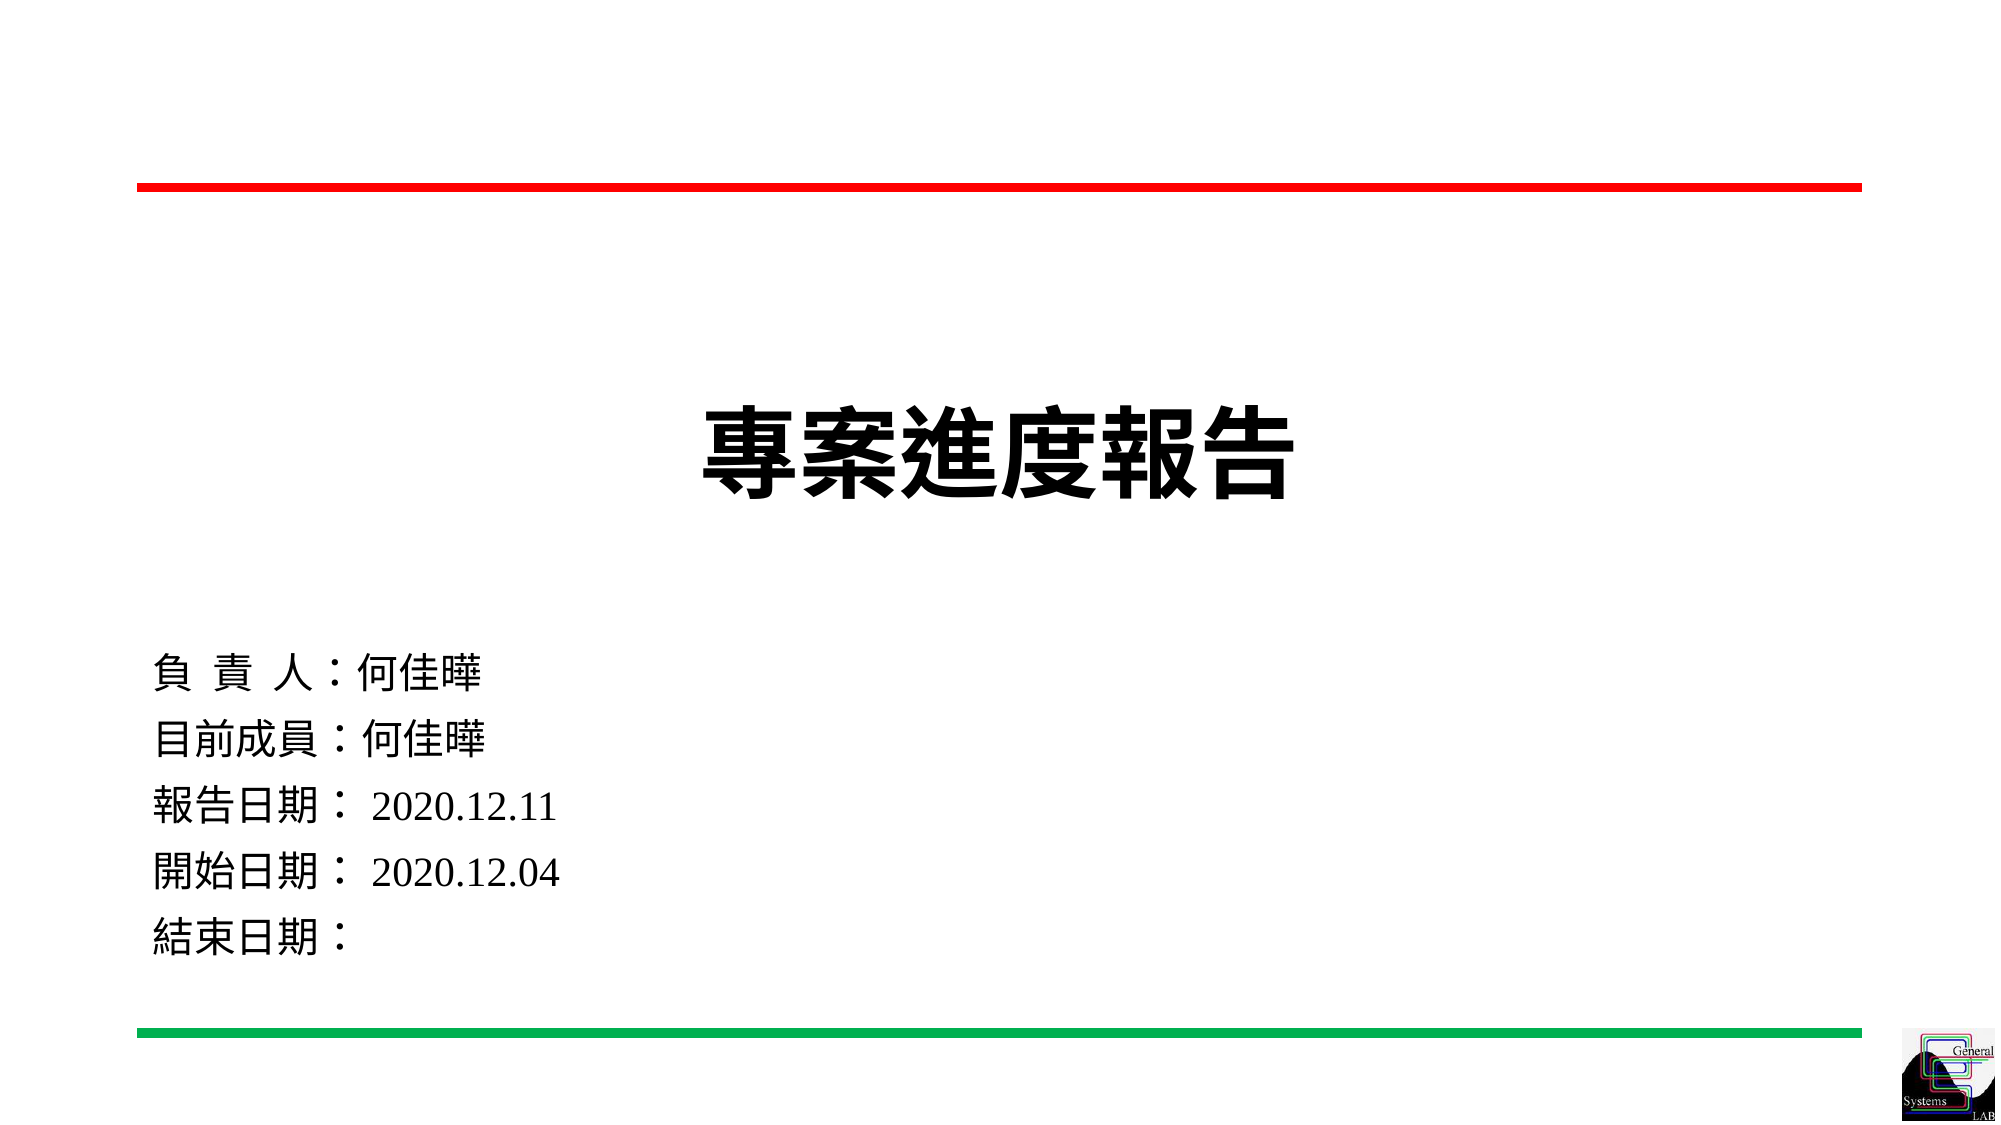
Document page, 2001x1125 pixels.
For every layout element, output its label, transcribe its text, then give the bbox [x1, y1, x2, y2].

subtitle 負 責 人：何佳曄 目前成員：何佳曄 報告日期：2020.12.11 開始日期：2020.12.04 結束日期： [137, 645, 1863, 1027]
picture [1902, 1028, 1995, 1121]
title 專案進度報告 [137, 227, 1863, 645]
